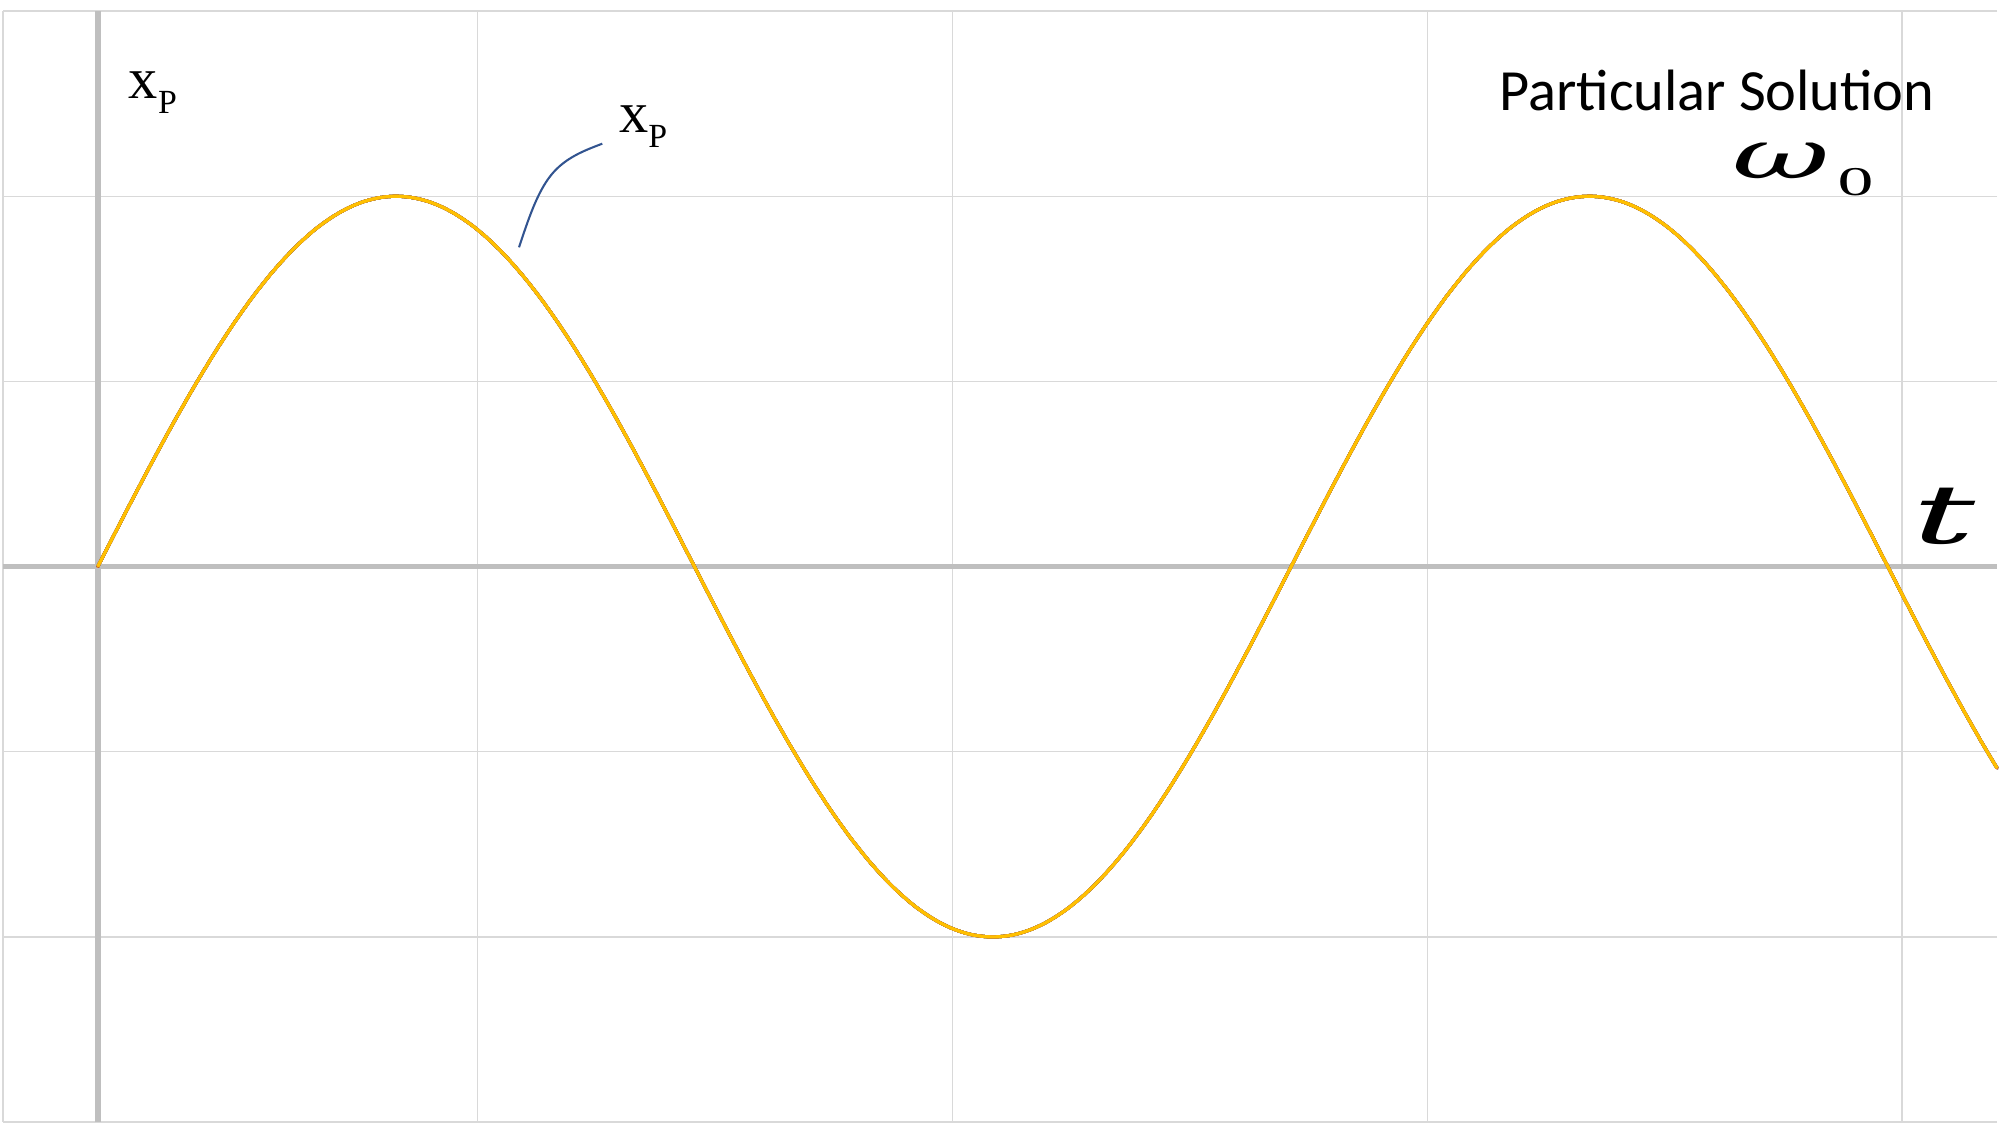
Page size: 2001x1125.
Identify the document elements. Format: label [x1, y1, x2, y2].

chart [0, 0, 2000, 1125]
